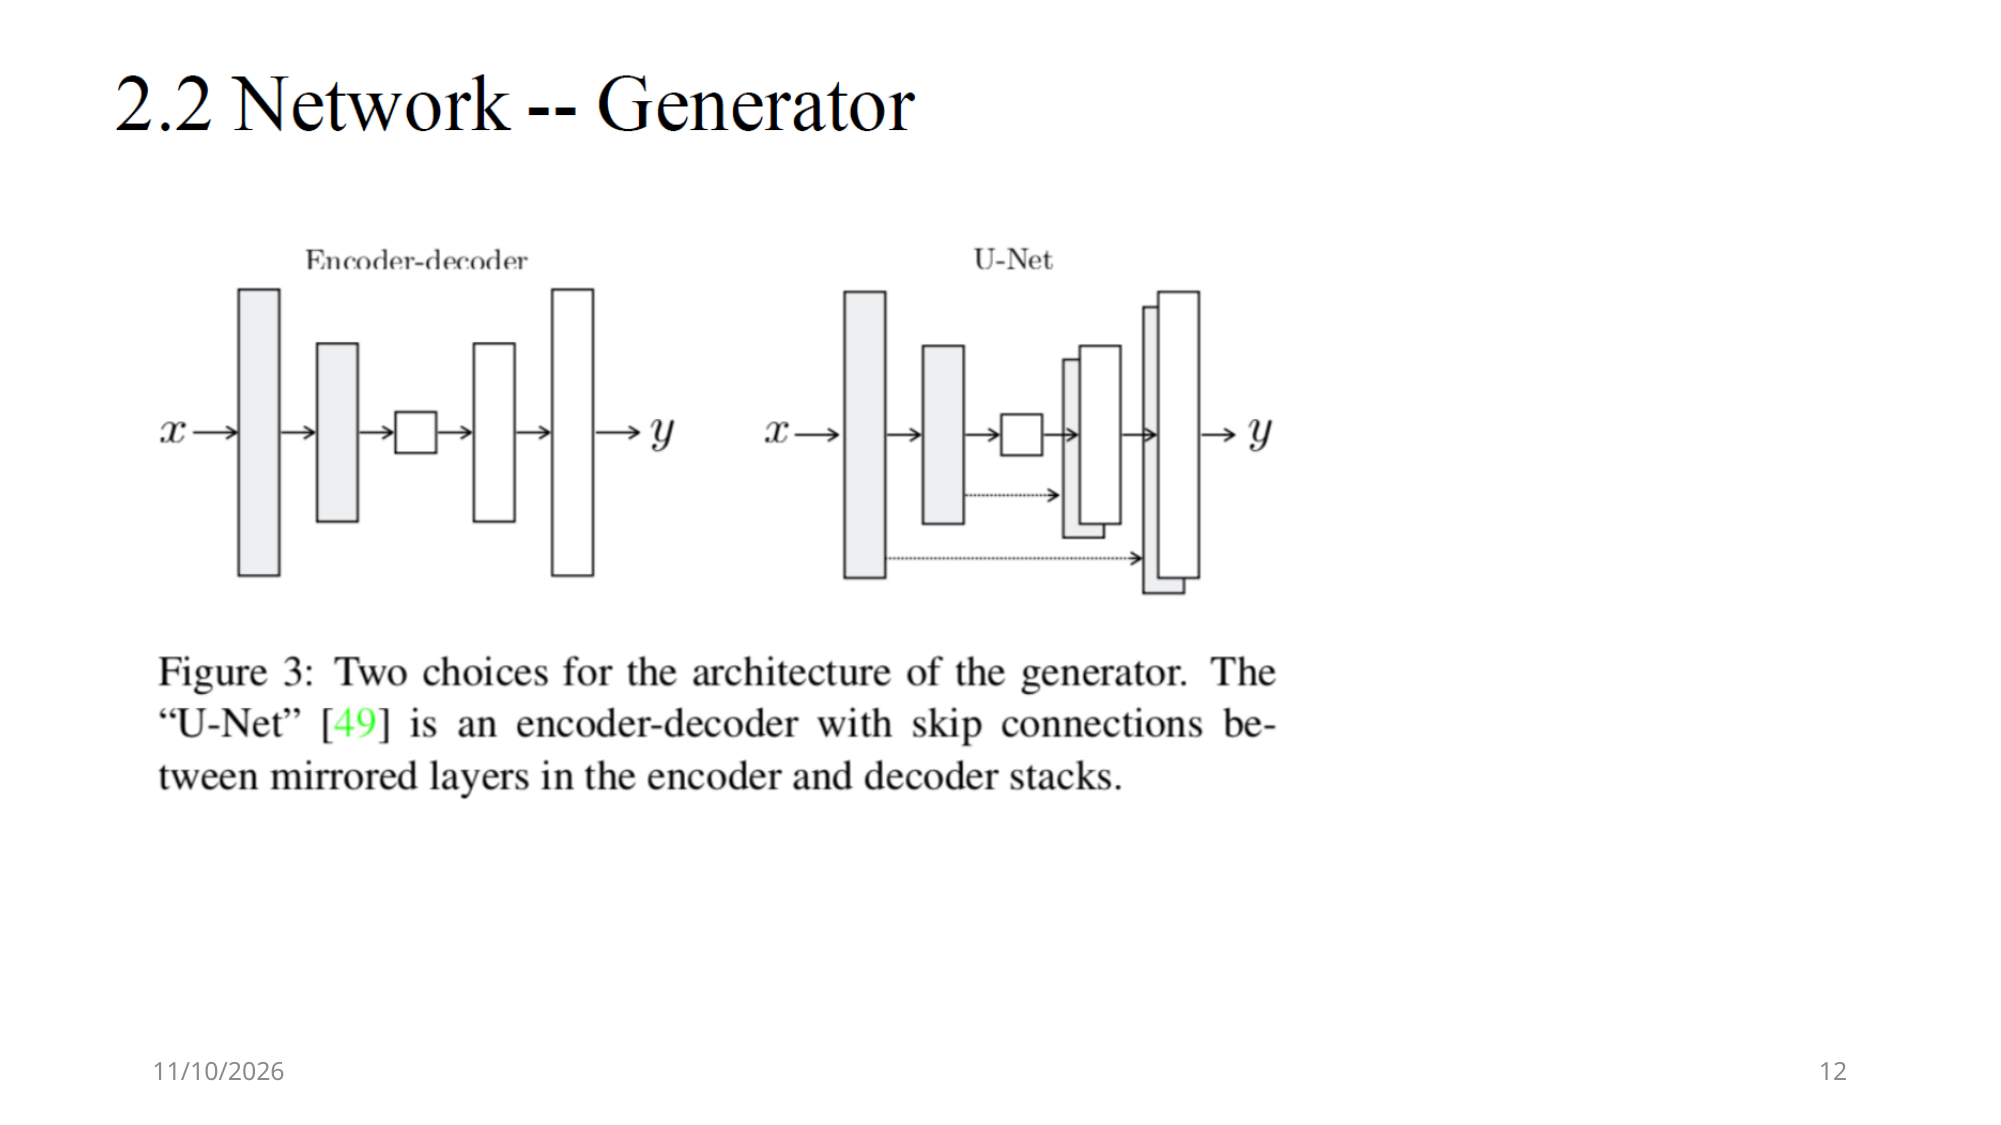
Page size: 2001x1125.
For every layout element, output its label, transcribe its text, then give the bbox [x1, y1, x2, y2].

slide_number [137, 1042, 588, 1103]
slide_number 12 [1412, 1042, 1863, 1103]
picture [102, 53, 1391, 815]
